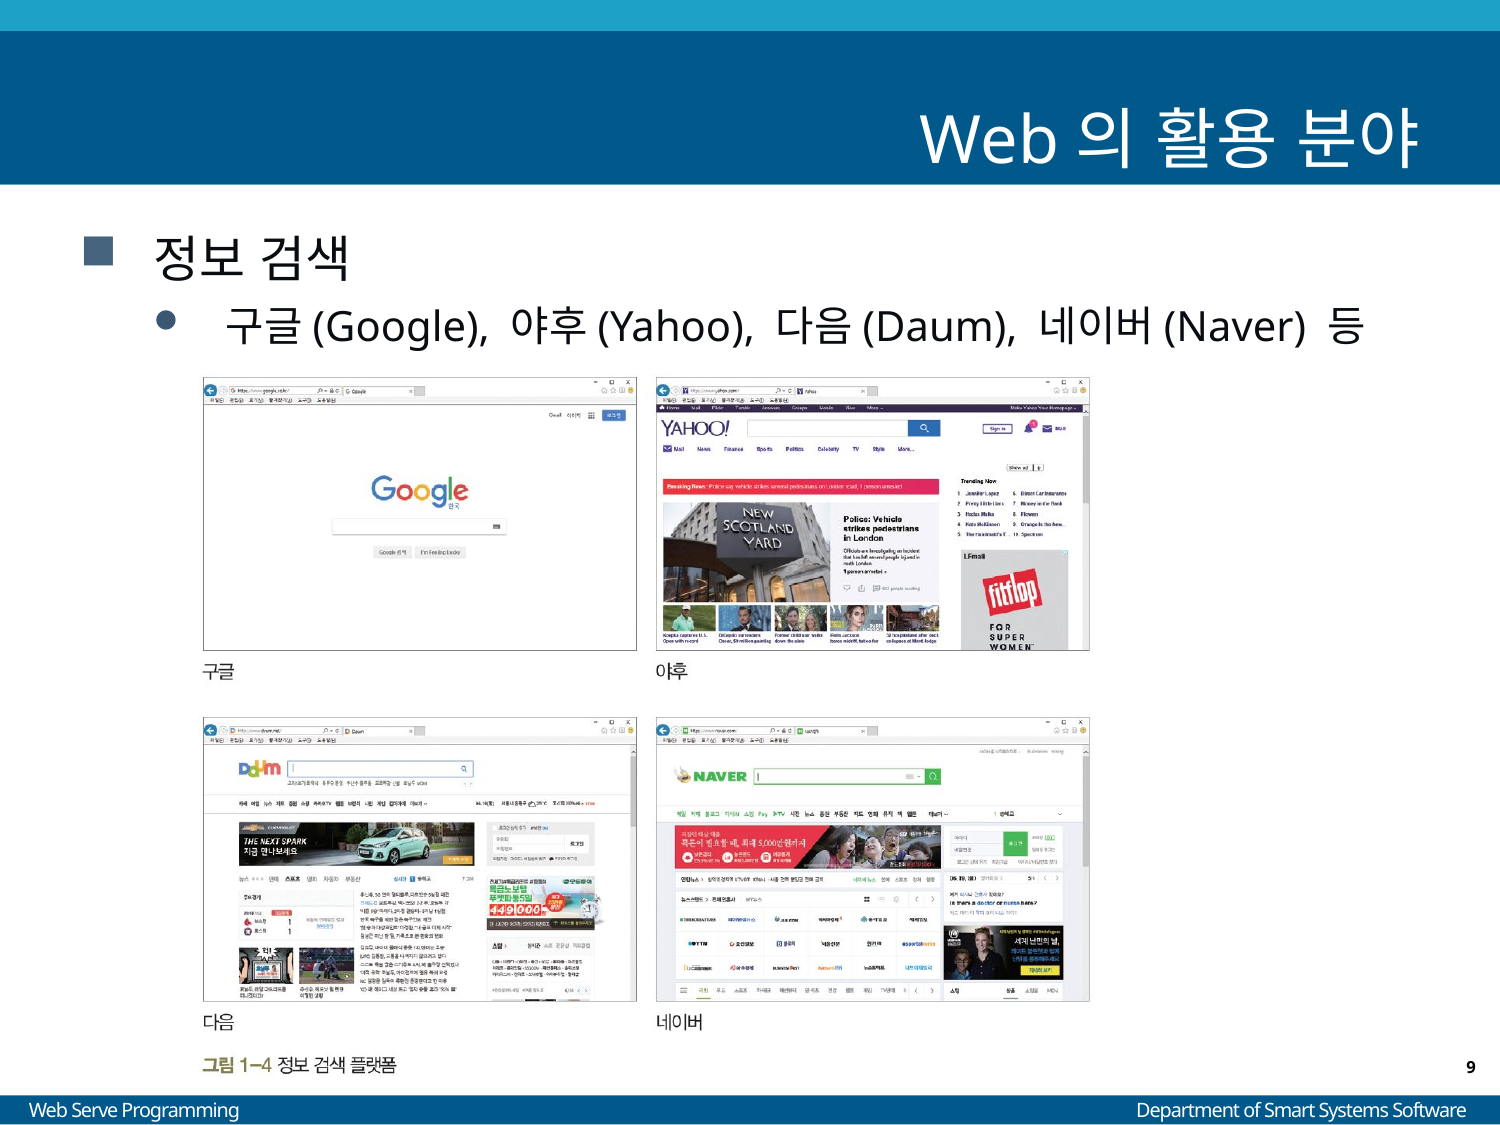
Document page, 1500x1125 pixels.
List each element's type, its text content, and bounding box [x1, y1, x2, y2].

title Web의 활용 분야 [64, 31, 1436, 185]
slide_number 9 [1140, 1054, 1491, 1083]
picture [199, 374, 1093, 1079]
list 정보 검색 구글(Google), 야후(Yahoo), 다음(Daum), 네이버(Naver) 등 [64, 220, 1436, 1047]
